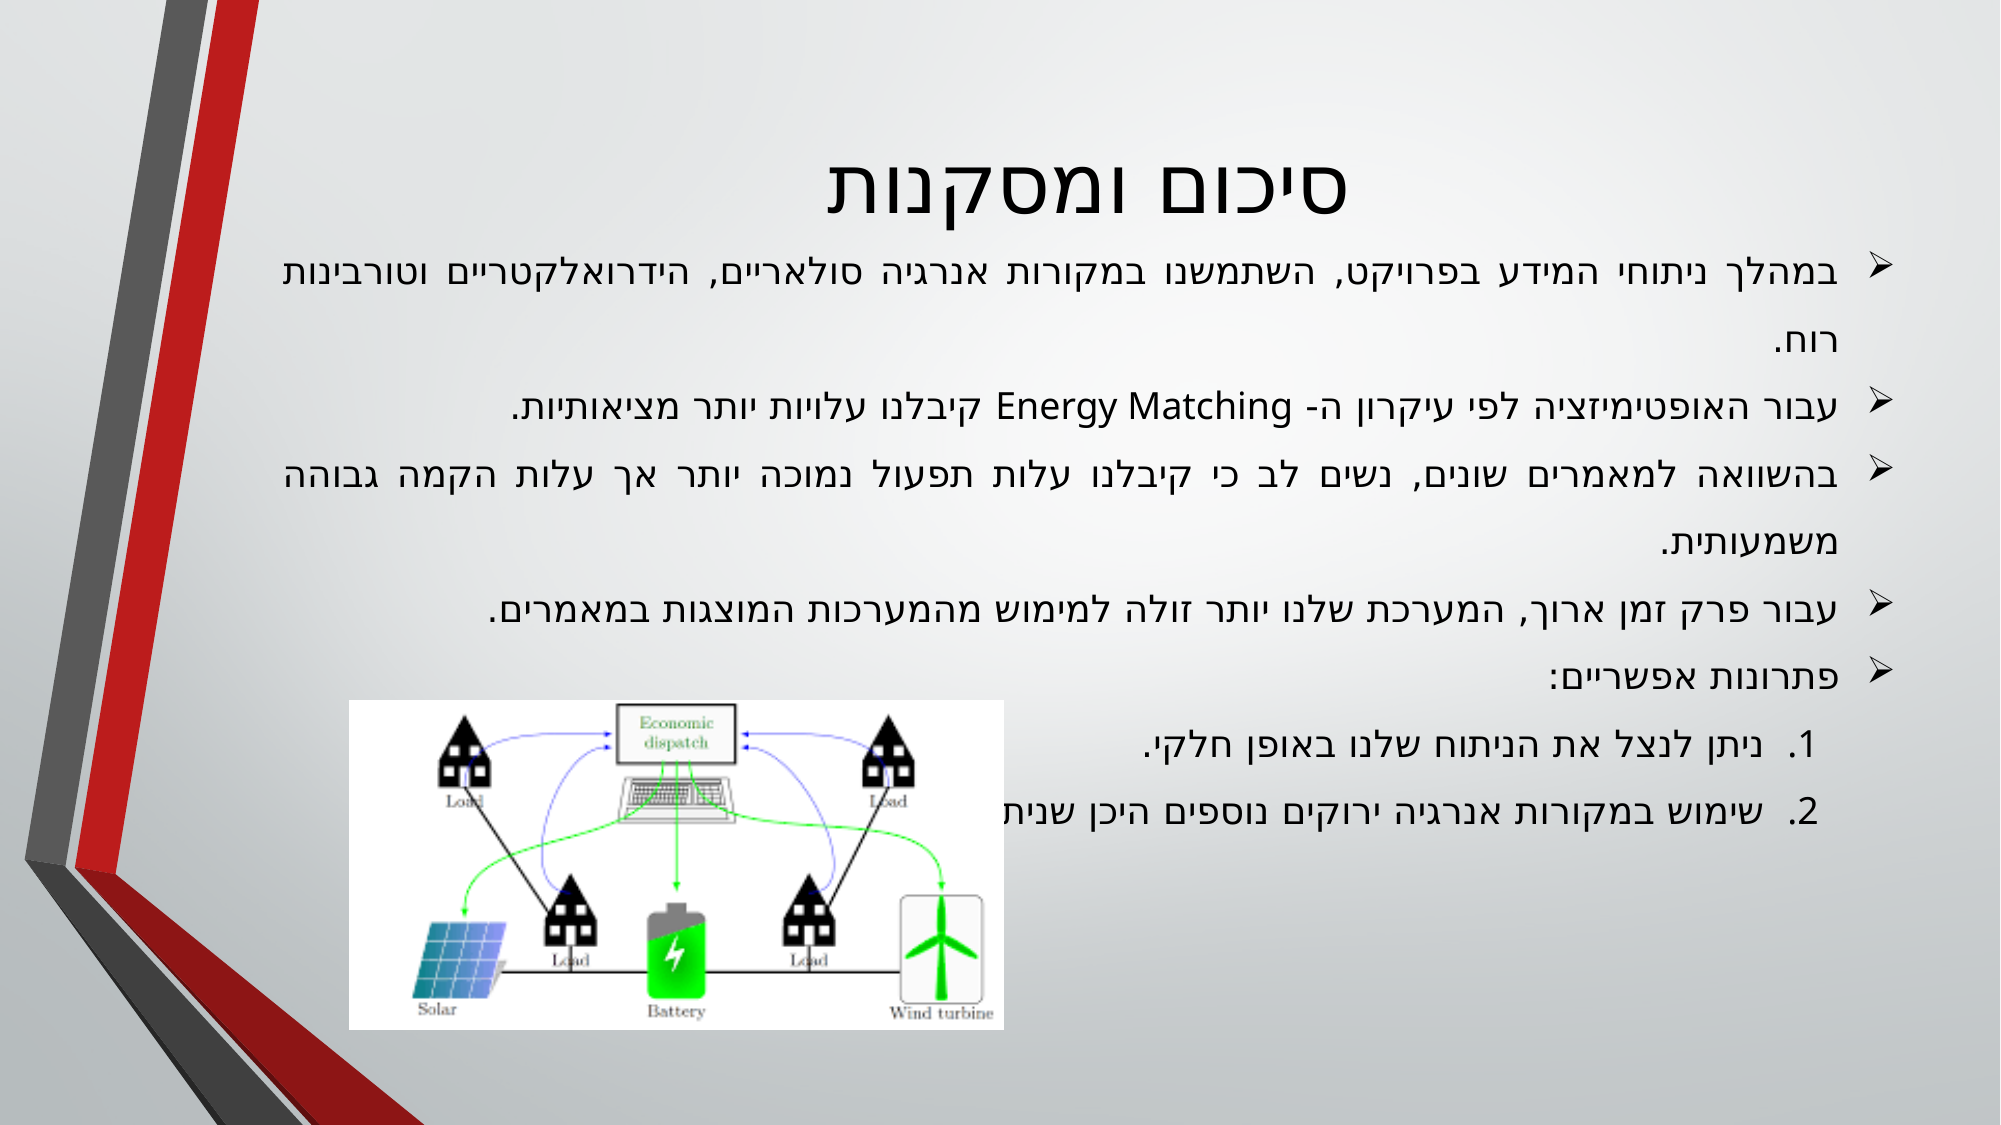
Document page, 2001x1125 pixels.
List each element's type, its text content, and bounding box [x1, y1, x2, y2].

picture [349, 699, 1004, 1030]
list במהלך ניתוחי המידע בפרויקט, השתמשנו במקורות אנרגיה סולאריים, הידרואלקטריים וטורבינות רוח. עבור האופטימיזציה לפי עיקרון ה- Energy Matching קיבלנו עלויות יותר מציאותיות. בהשוואה למאמרים שונים, נשים לב כי קיבלנו עלות תפעול נמוכה יותר אך עלות הקמה גבוהה משמעותית. עבור פרק זמן ארוך, המערכת שלנו יותר זולה למימוש מהמערכות המוצגות במאמרים. פתרונות אפשריים: ניתן לנצל את הניתוח שלנו באופן חלקי. שימוש במקורות אנרגיה ירוקים נוספים היכן שניתן. [267, 221, 1912, 903]
title סיכום ומסקנות [267, 110, 1912, 221]
